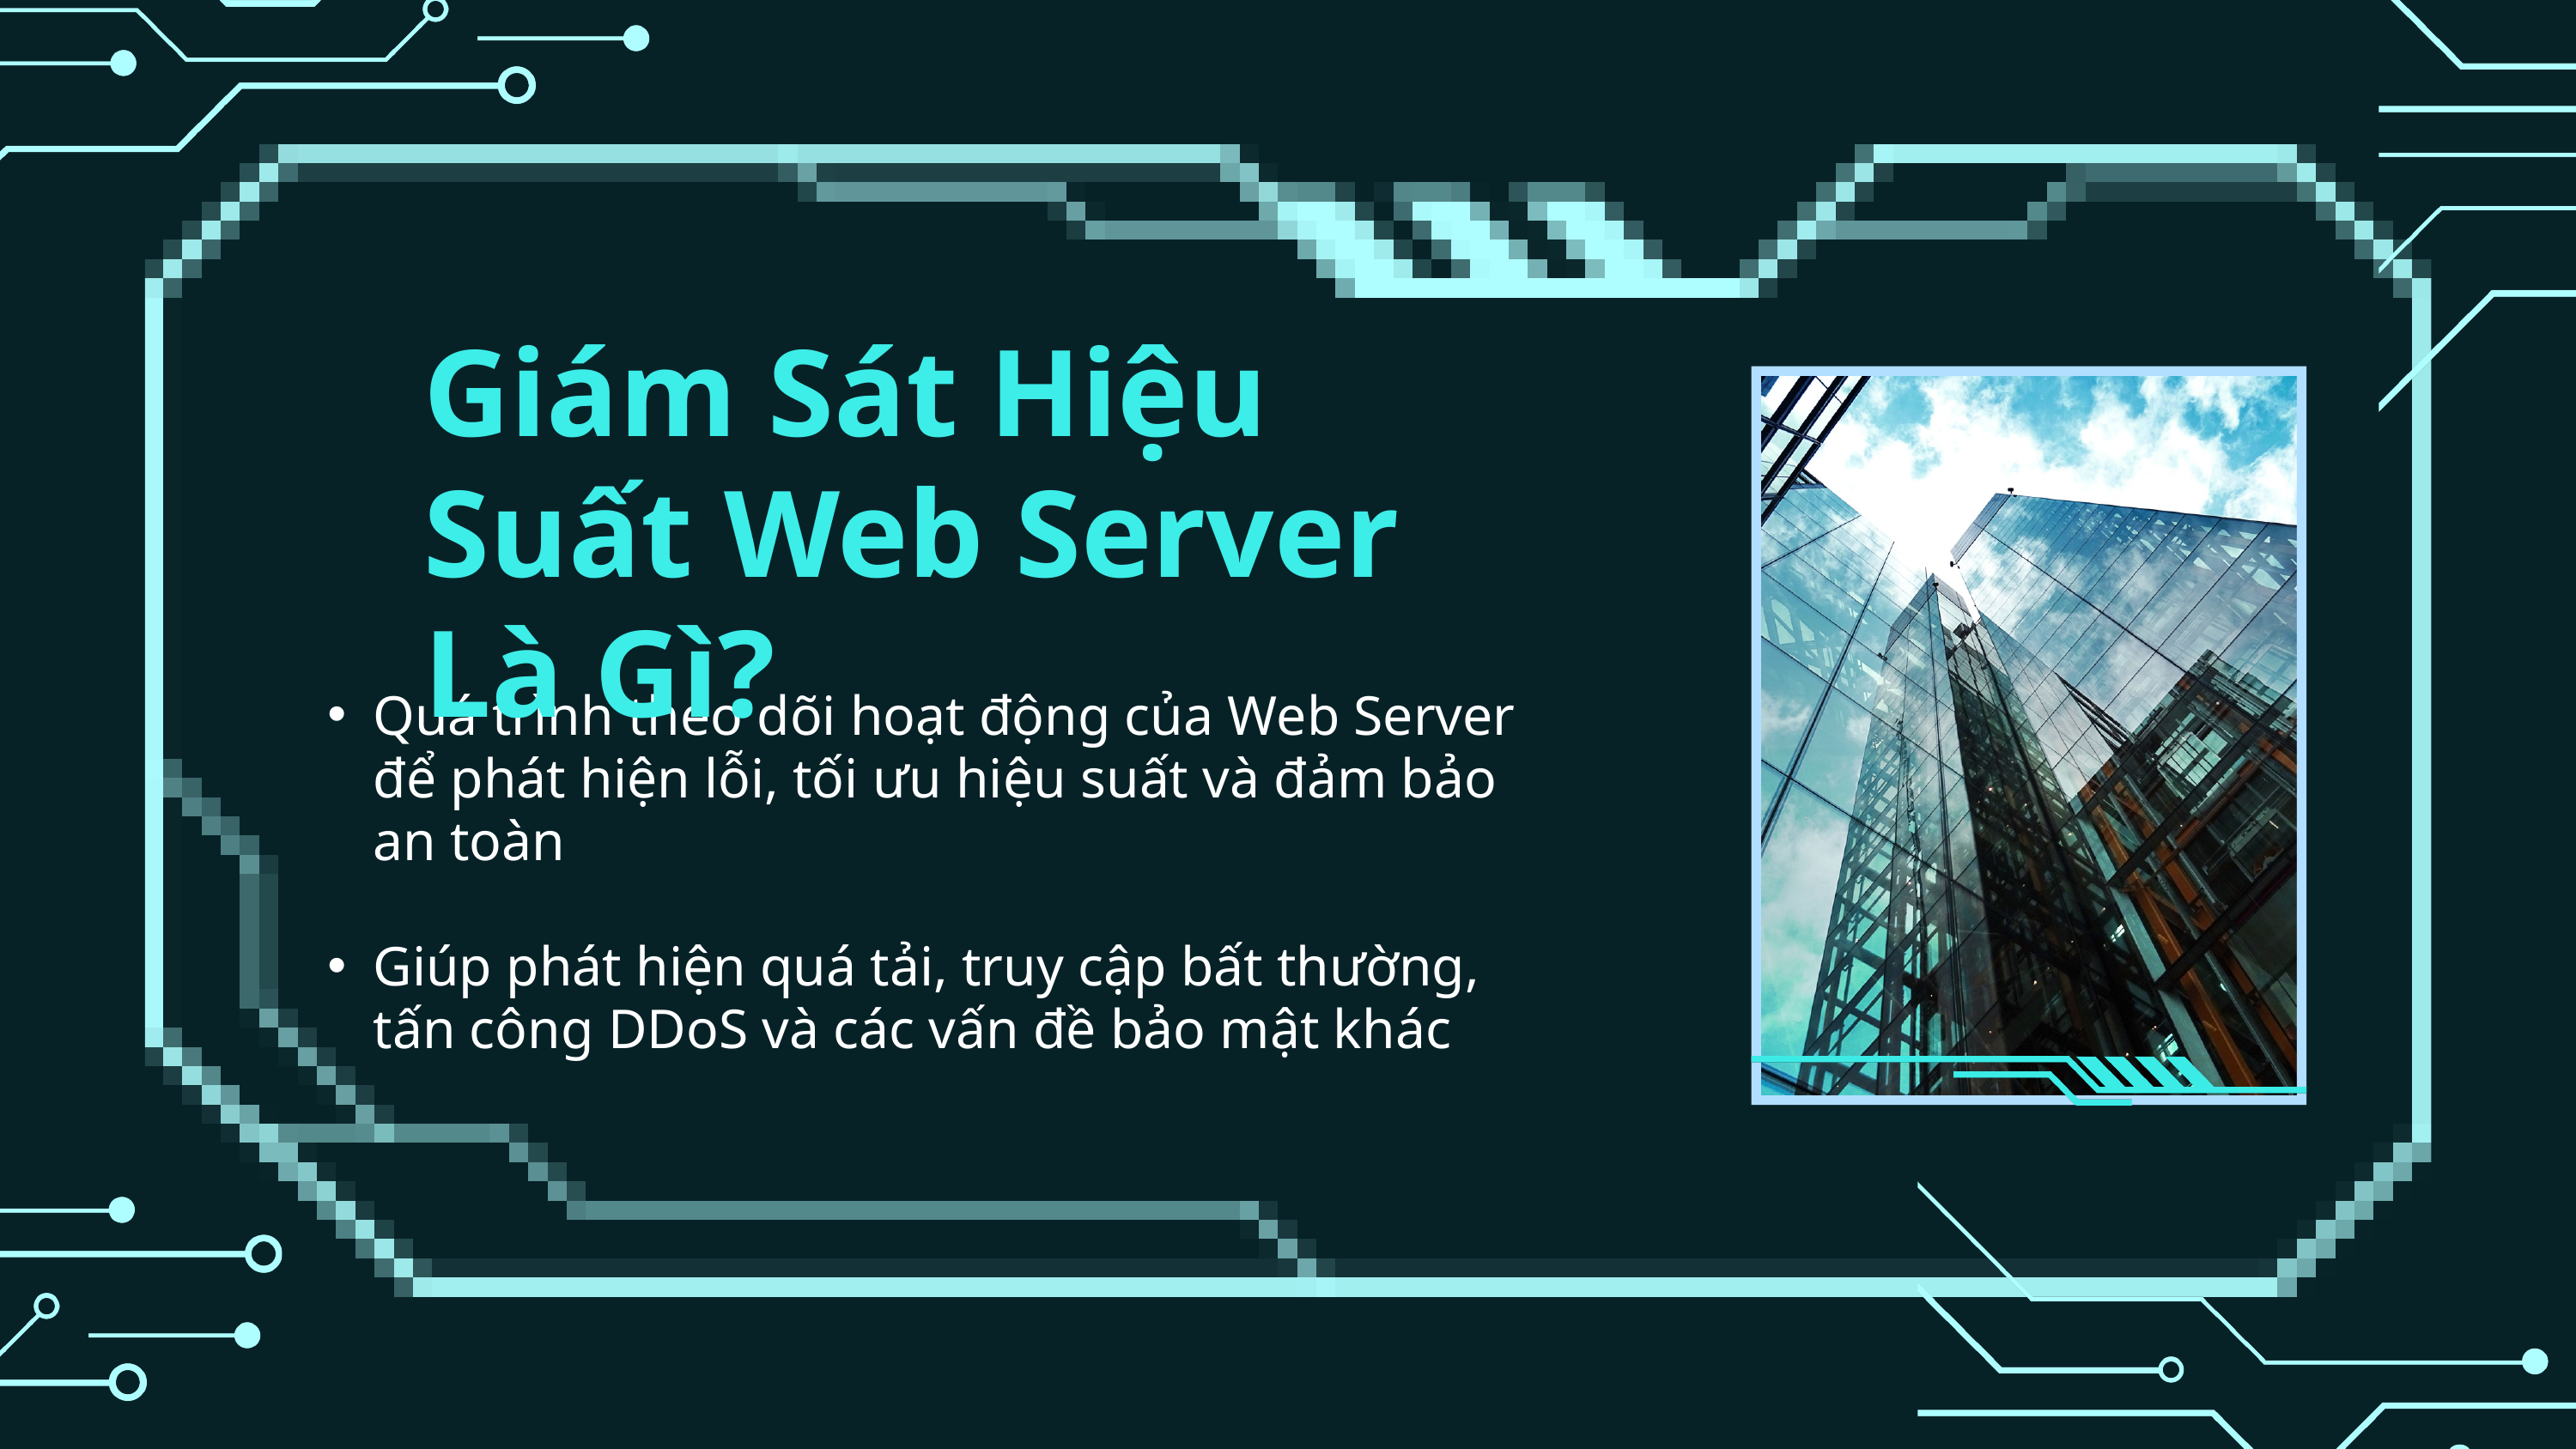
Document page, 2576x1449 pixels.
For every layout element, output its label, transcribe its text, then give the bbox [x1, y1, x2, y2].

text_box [1751, 366, 2307, 1106]
text_box Quá trình theo dõi hoạt động của Web Server để phát hiện lỗi, tối ưu hiệu suất và đảm bảo an toàn Giúp phát hiện quá tải, truy cập bất thường, tấn công DDoS và các vấn đề bảo mật khác [282, 682, 1560, 1123]
text_box [2379, 0, 2576, 413]
text_box [0, 1029, 283, 1449]
text_box [144, 144, 2432, 1298]
text_box Giám Sát Hiệu Suất Web Server Là Gì? [423, 320, 1419, 882]
text_box [1917, 1181, 2576, 1449]
text_box [0, 0, 671, 268]
